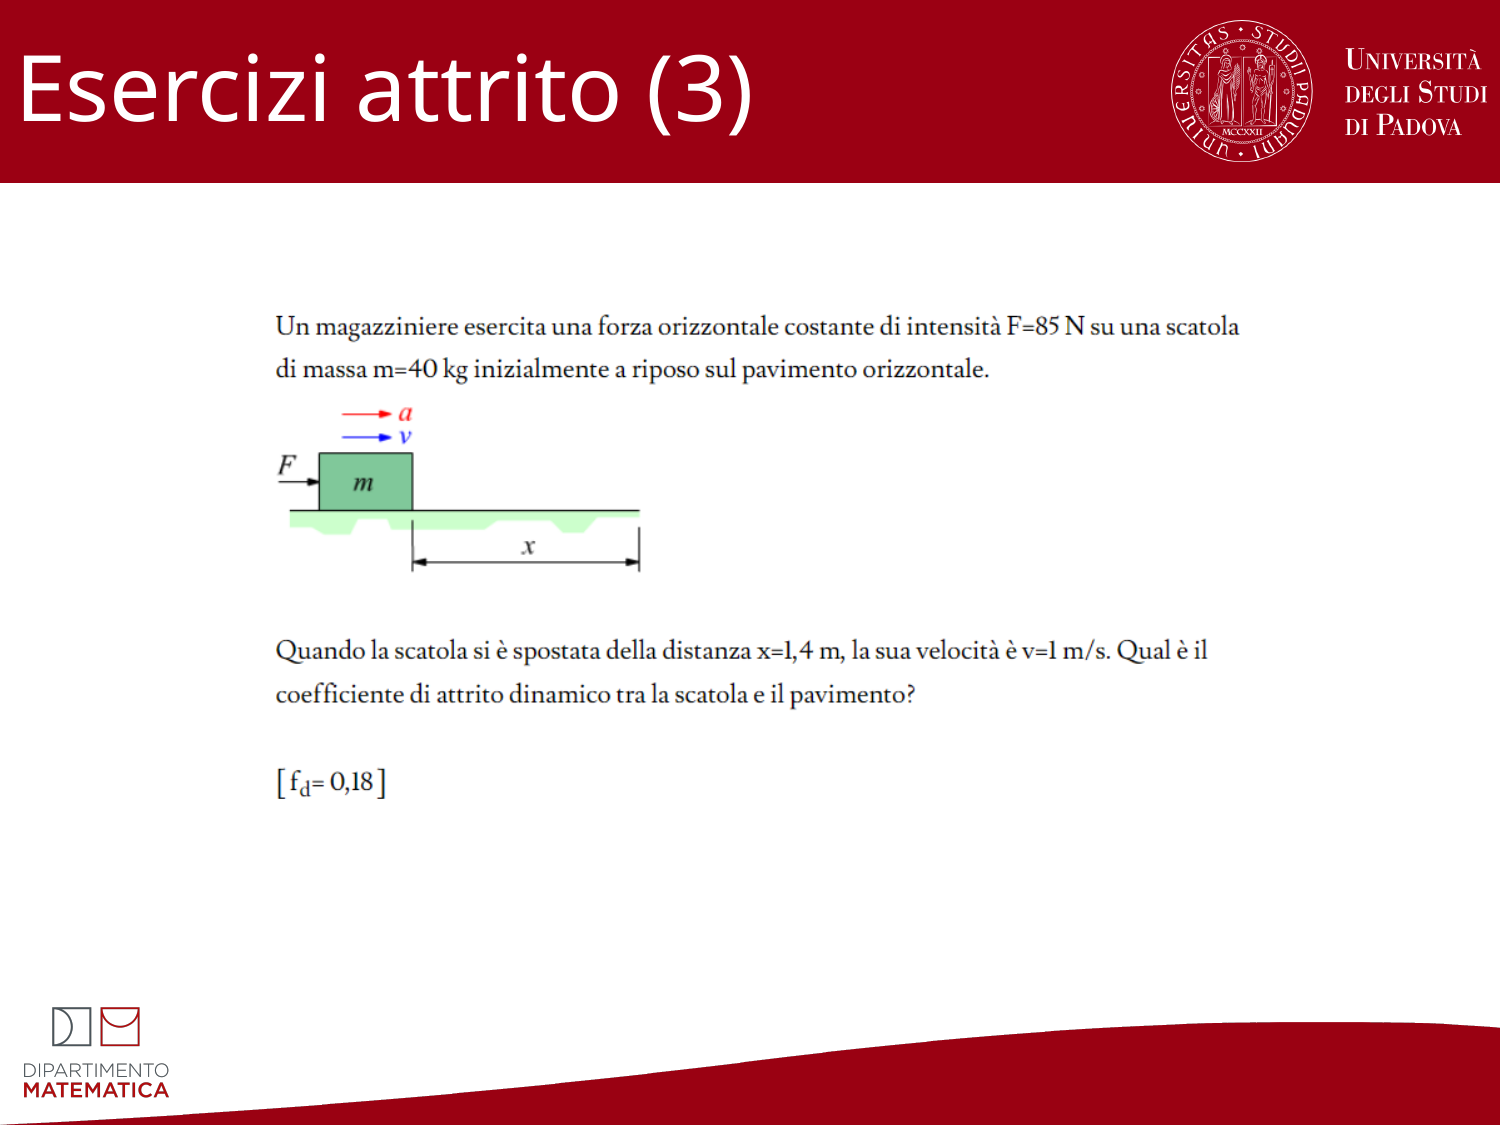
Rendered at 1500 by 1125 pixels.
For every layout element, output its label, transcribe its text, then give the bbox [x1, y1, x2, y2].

picture [0, 1007, 1500, 1125]
picture [255, 306, 1245, 819]
title Esercizi attrito (3) [0, 0, 1159, 183]
picture [1171, 20, 1487, 162]
